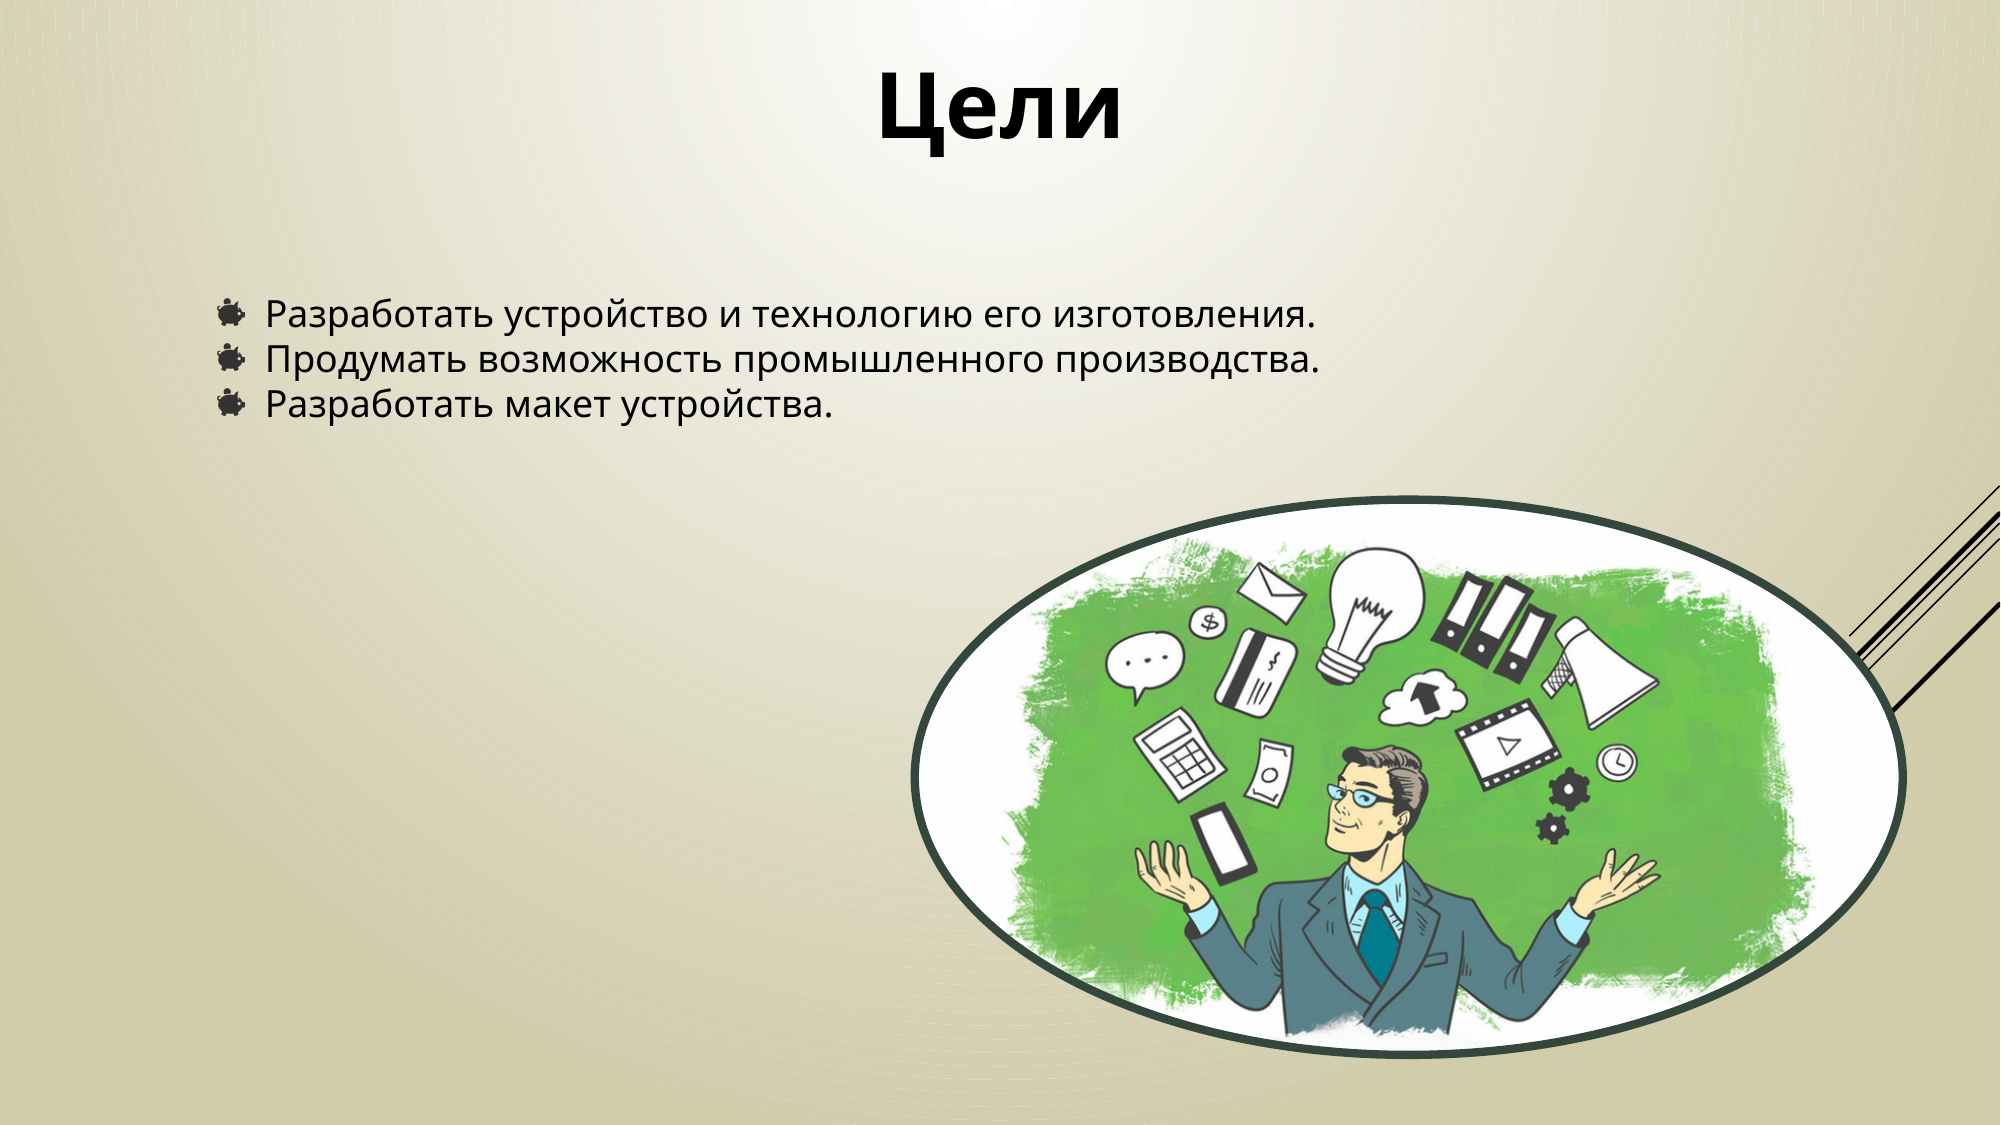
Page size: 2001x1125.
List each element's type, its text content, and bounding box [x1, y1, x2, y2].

text_box Цели [7, 0, 1993, 218]
picture [217, 343, 245, 371]
text_box Разработать устройство и технологию его изготовления. Продумать возможность промышленного производства. Разработать макет устройства. [203, 237, 1572, 477]
picture [217, 388, 245, 416]
picture [217, 298, 245, 326]
picture [914, 499, 1903, 1056]
